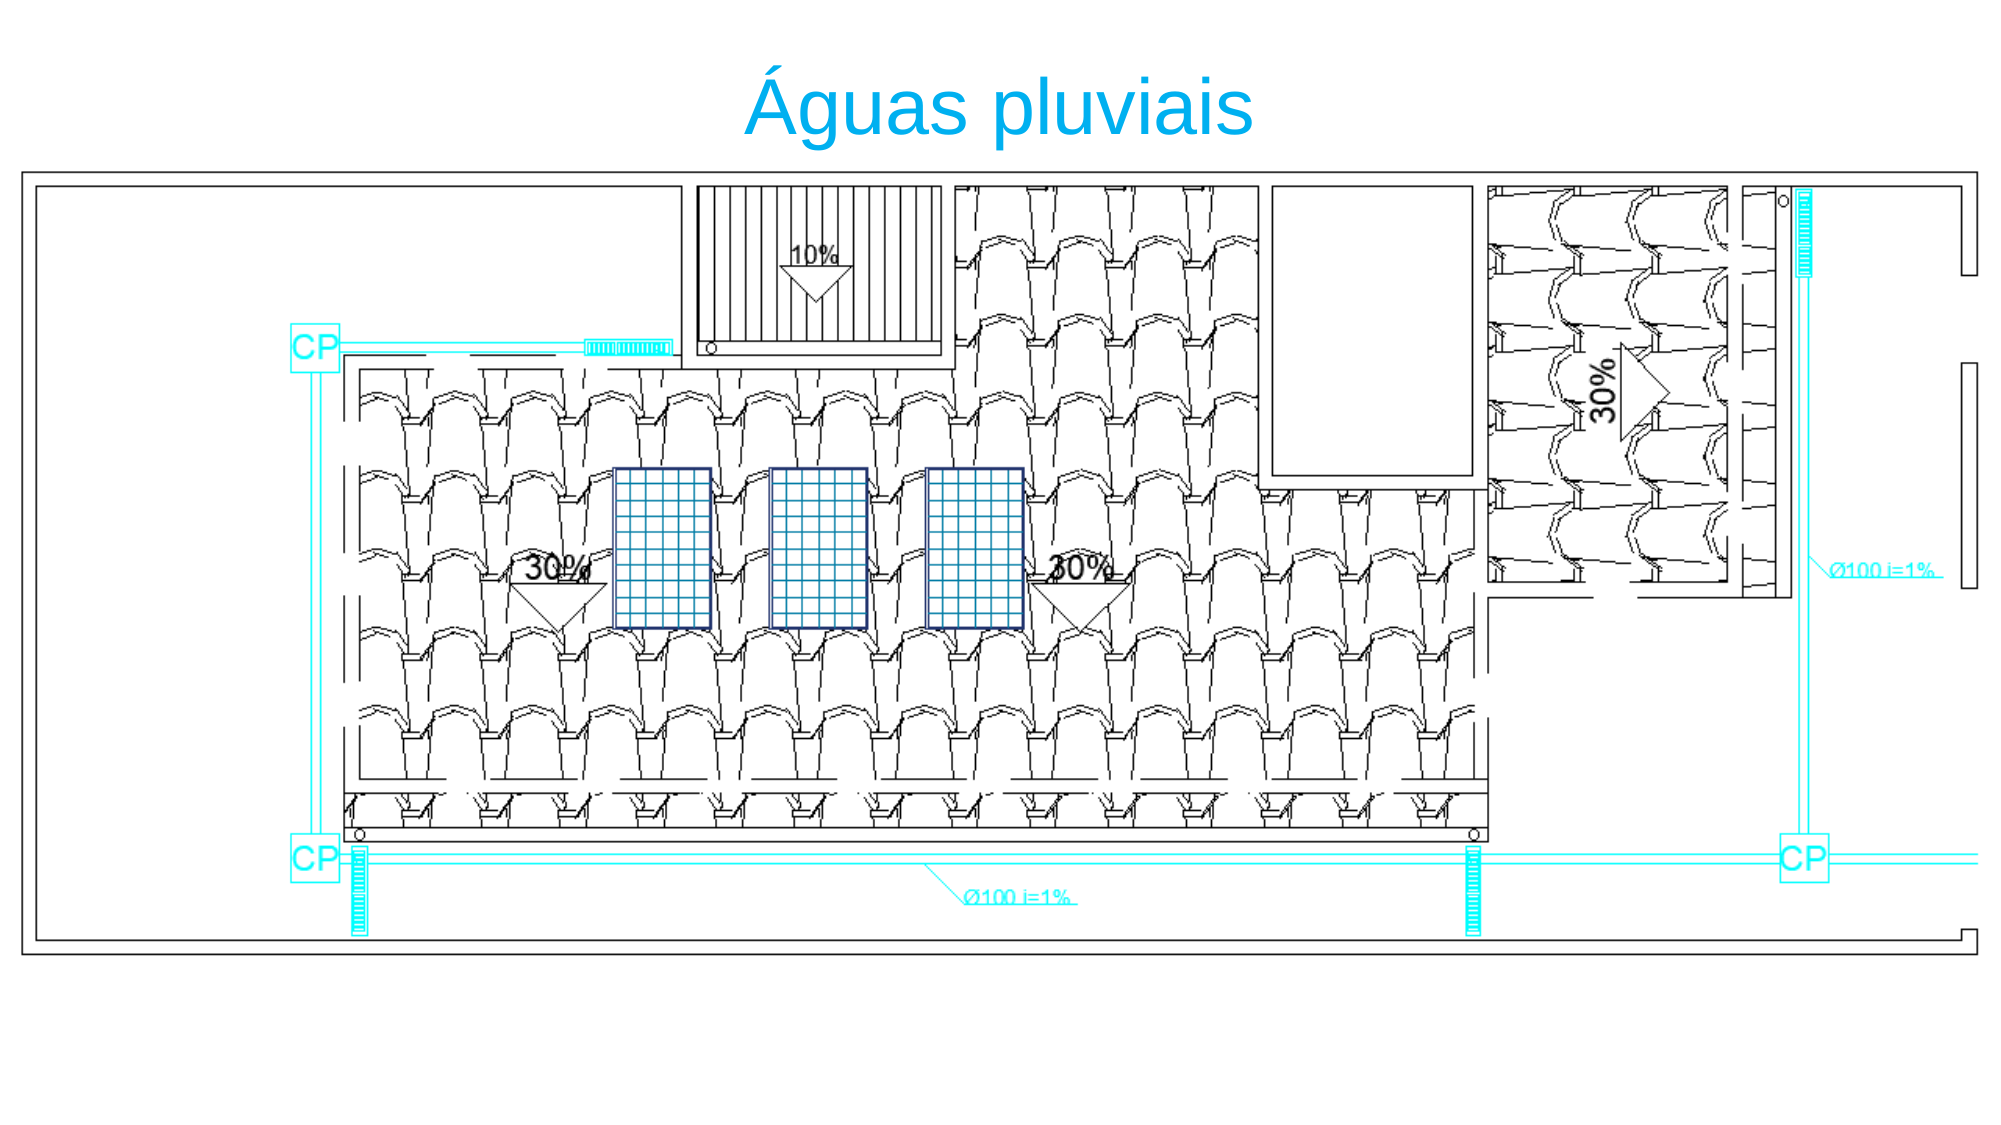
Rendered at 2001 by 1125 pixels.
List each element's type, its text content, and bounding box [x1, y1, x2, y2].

title Águas pluviais [137, 0, 1863, 167]
picture [17, 167, 1983, 957]
